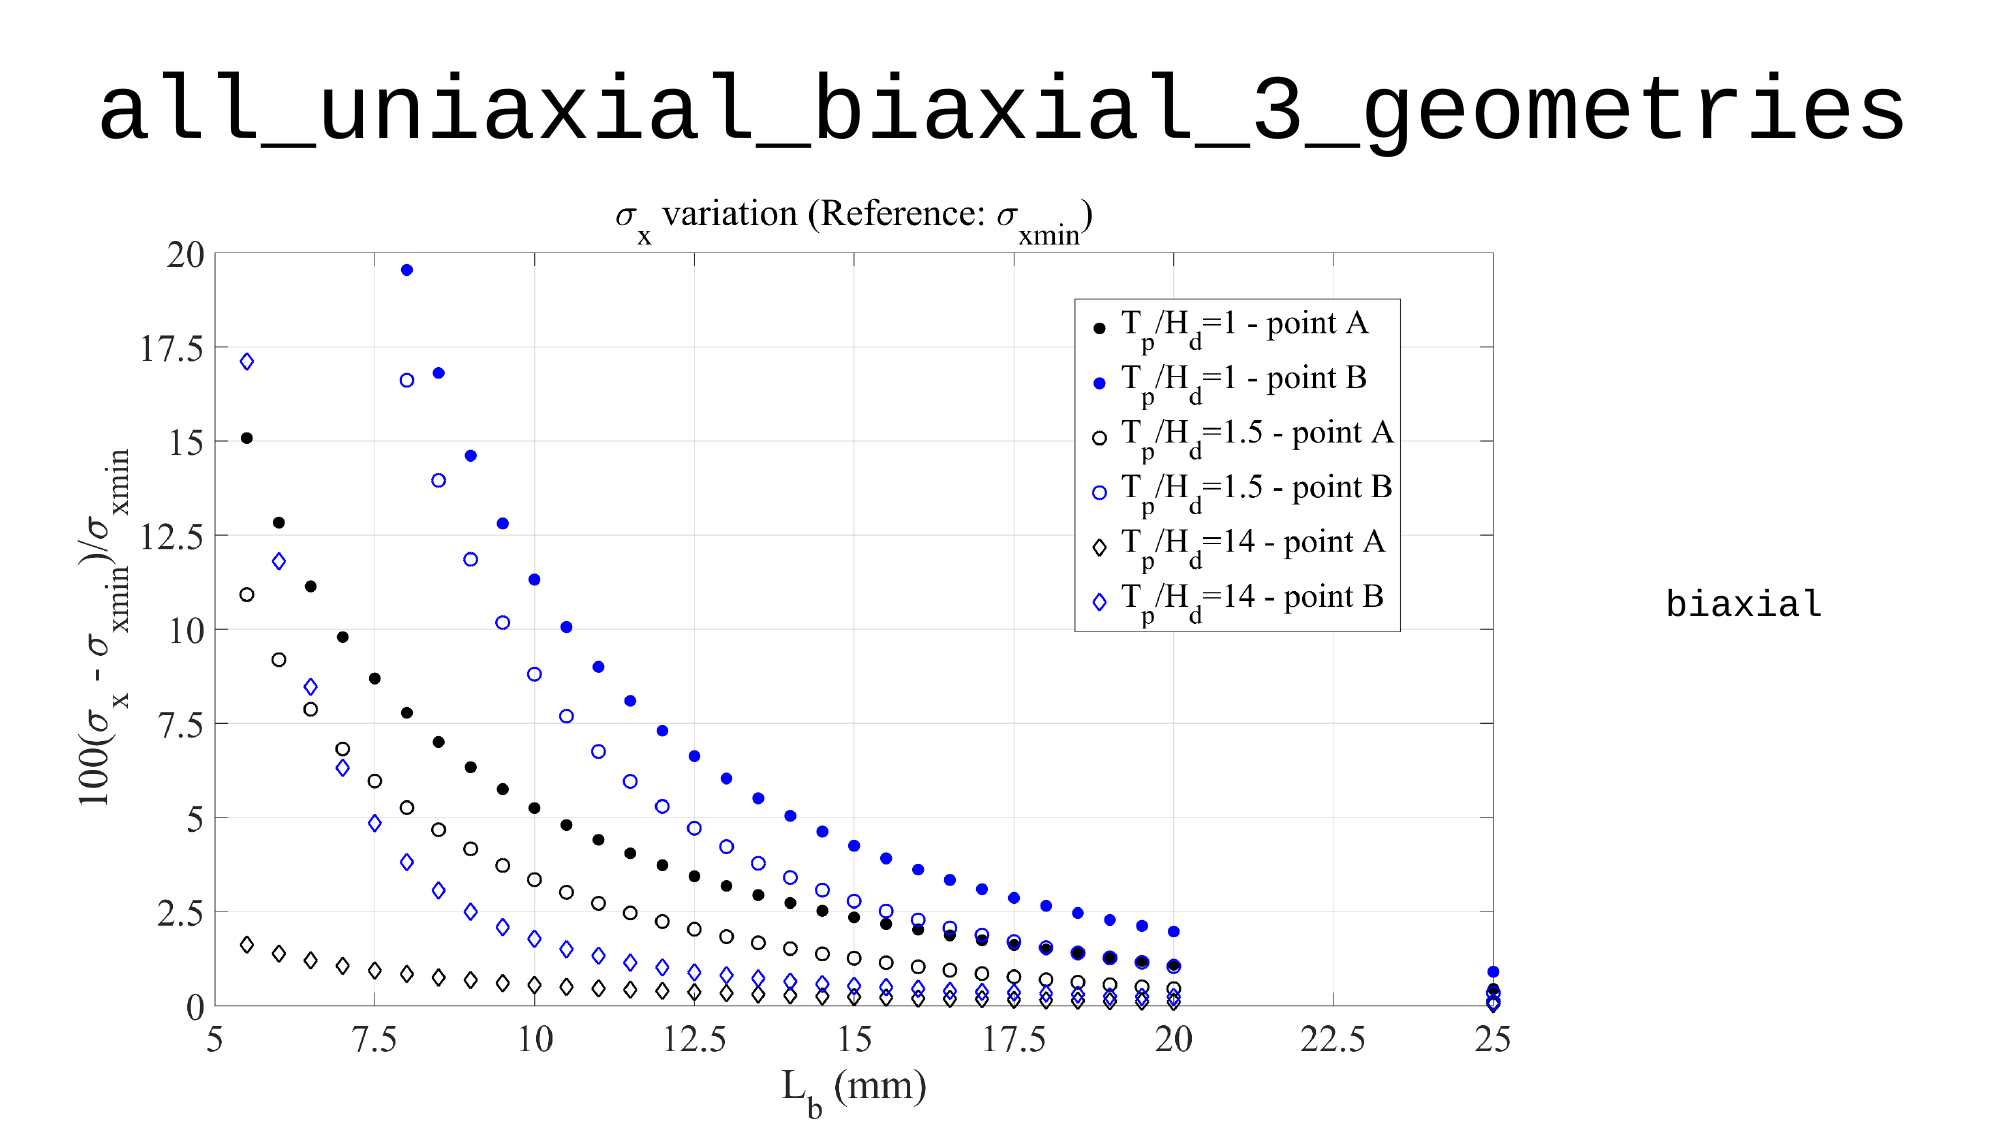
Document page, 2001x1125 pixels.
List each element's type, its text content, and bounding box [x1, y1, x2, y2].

text_box biaxial [1650, 571, 1838, 632]
picture [0, 182, 1650, 1125]
title all_uniaxial_biaxial_3_geometries [81, 0, 1934, 218]
